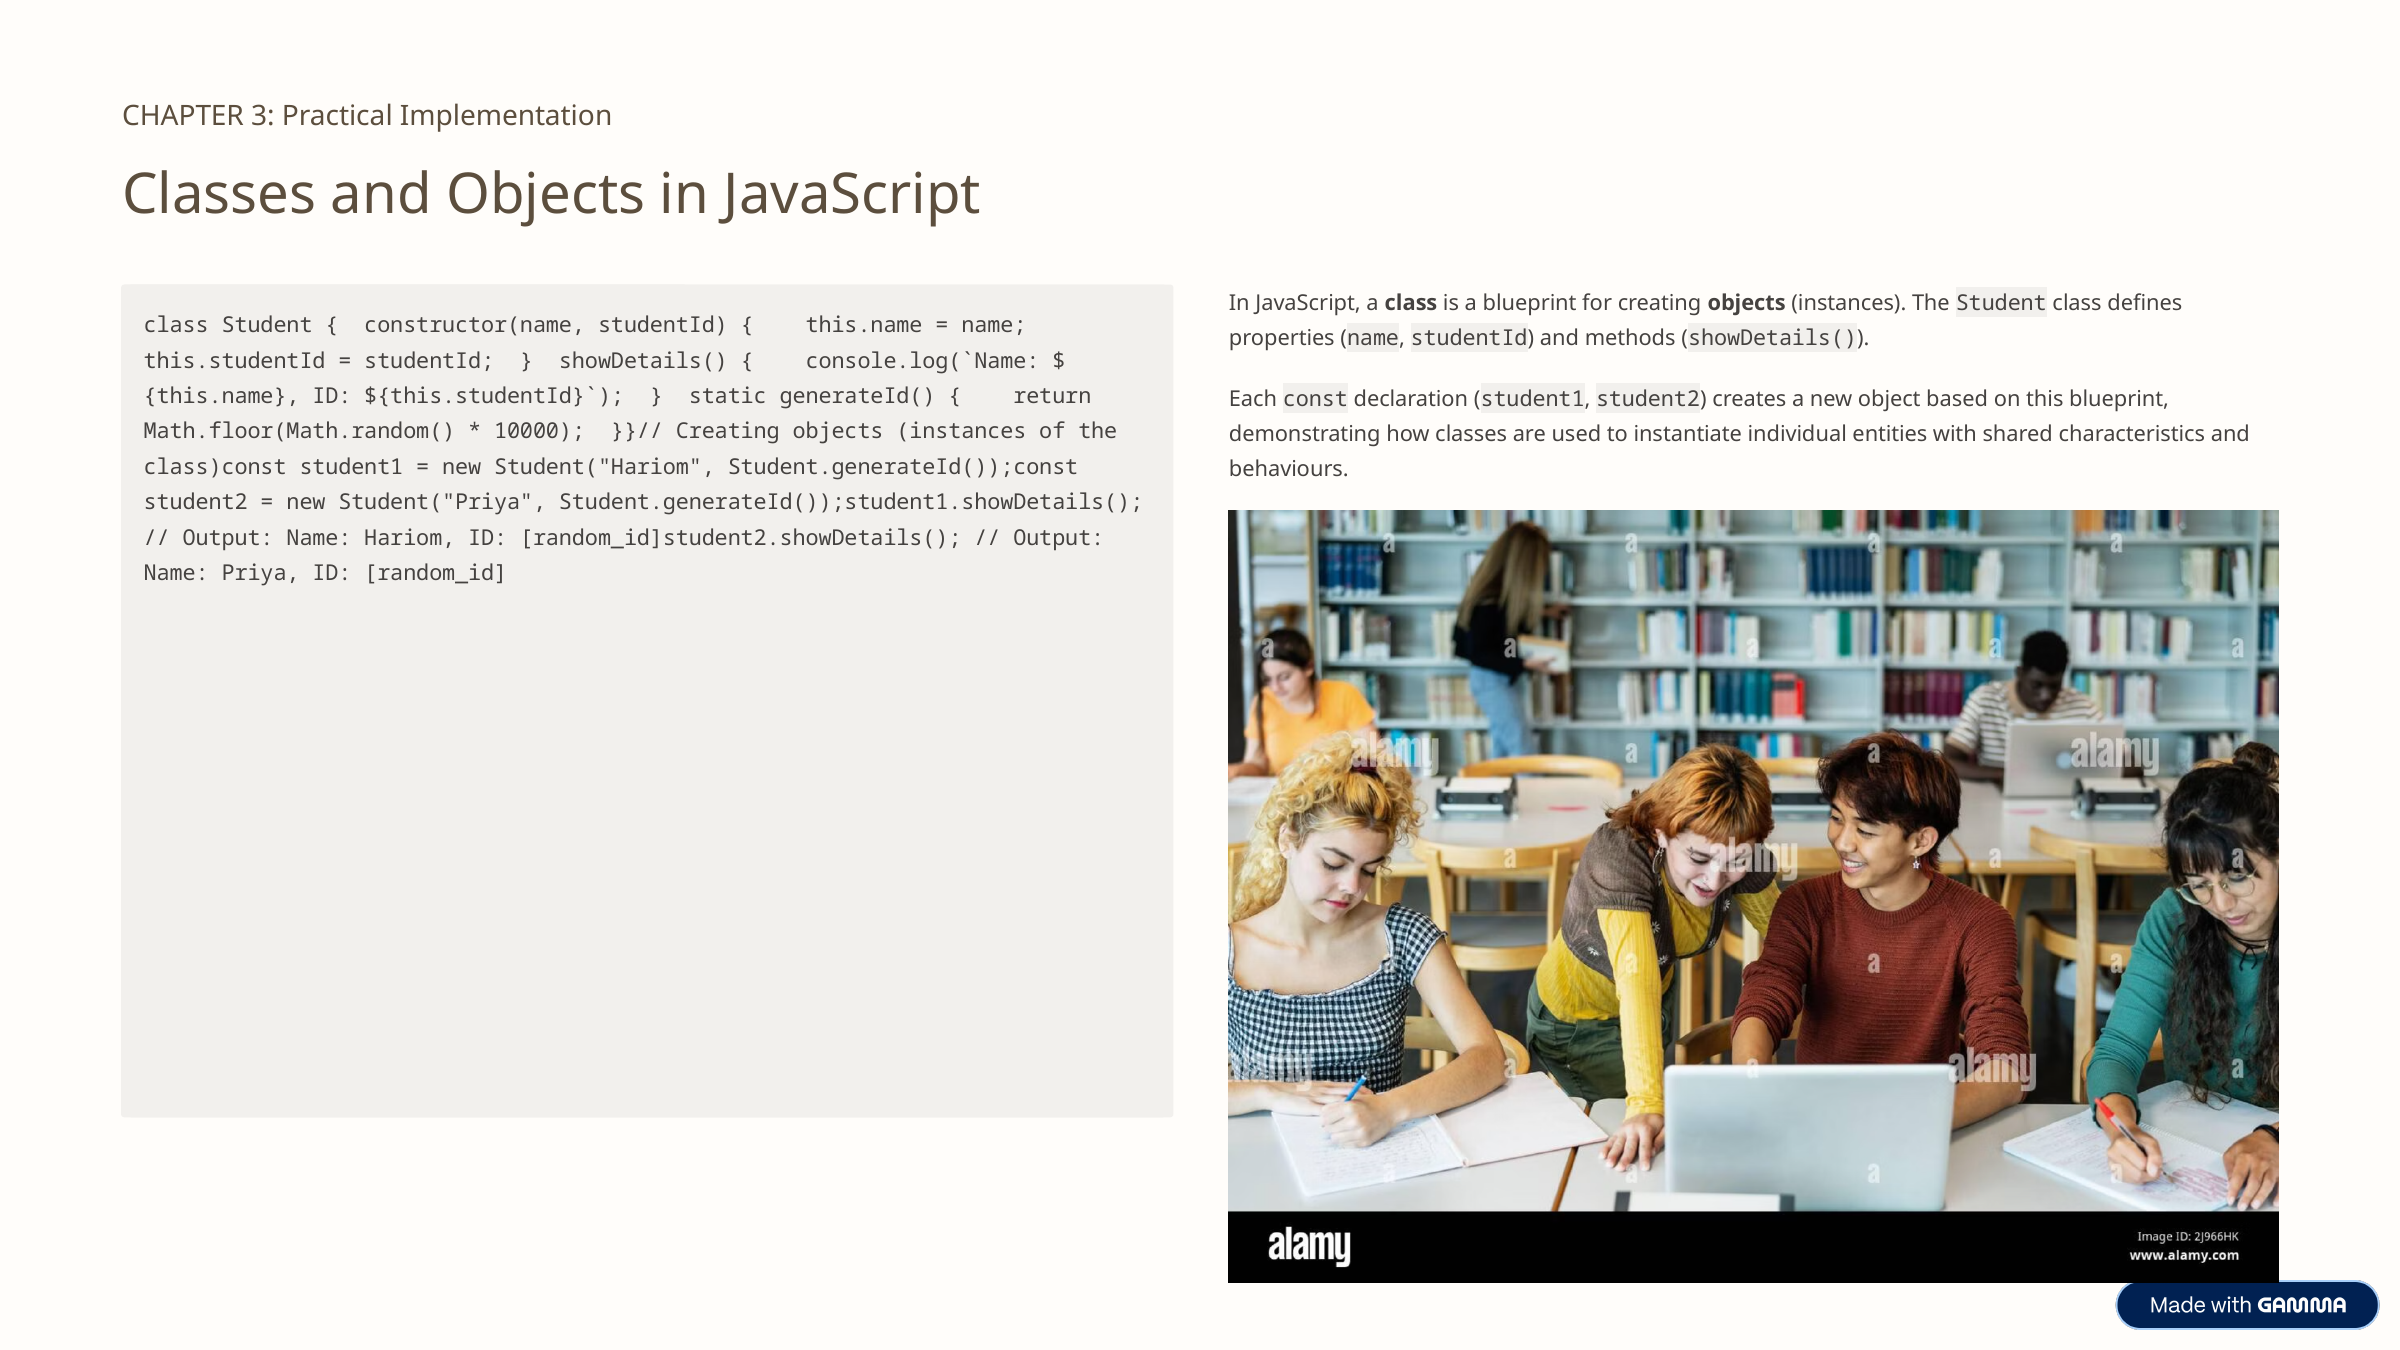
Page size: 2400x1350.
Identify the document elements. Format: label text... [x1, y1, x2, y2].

text_box In JavaScript, a class is a blueprint for creating objects (instances). The Student class defines properties (name, studentId) and methods (showDetails()). [1228, 279, 2279, 355]
picture [1228, 510, 2389, 1339]
text_box class Student { constructor(name, studentId) { this.name = name; this.studentId = studentId; } showDetails() { console.log(`Name: ${this.name}, ID: ${this.studentId}`); } static generateId() { return Math.floor(Math.random() * 10000); }}// Creating objects (instances of the class)const student1 = new Student("Hariom", Student.generateId());const student2 = new Student("Priya", Student.generateId());student1.showDetails(); // Output: Name: Hariom, ID: [random_id]student2.showDetails(); // Output: Name: Priya, ID: [random_id] [143, 301, 1151, 1101]
text_box Classes and Objects in JavaScript [122, 154, 1068, 226]
text_box [121, 284, 1174, 1118]
text_box CHAPTER 3: Practical Implementation [122, 95, 690, 132]
text_box Each const declaration (student1, student2) creates a new object based on this blueprint, demonstrating how classes are used to instantiate individual entities with shared characteristics and behaviours. [1228, 374, 2279, 486]
